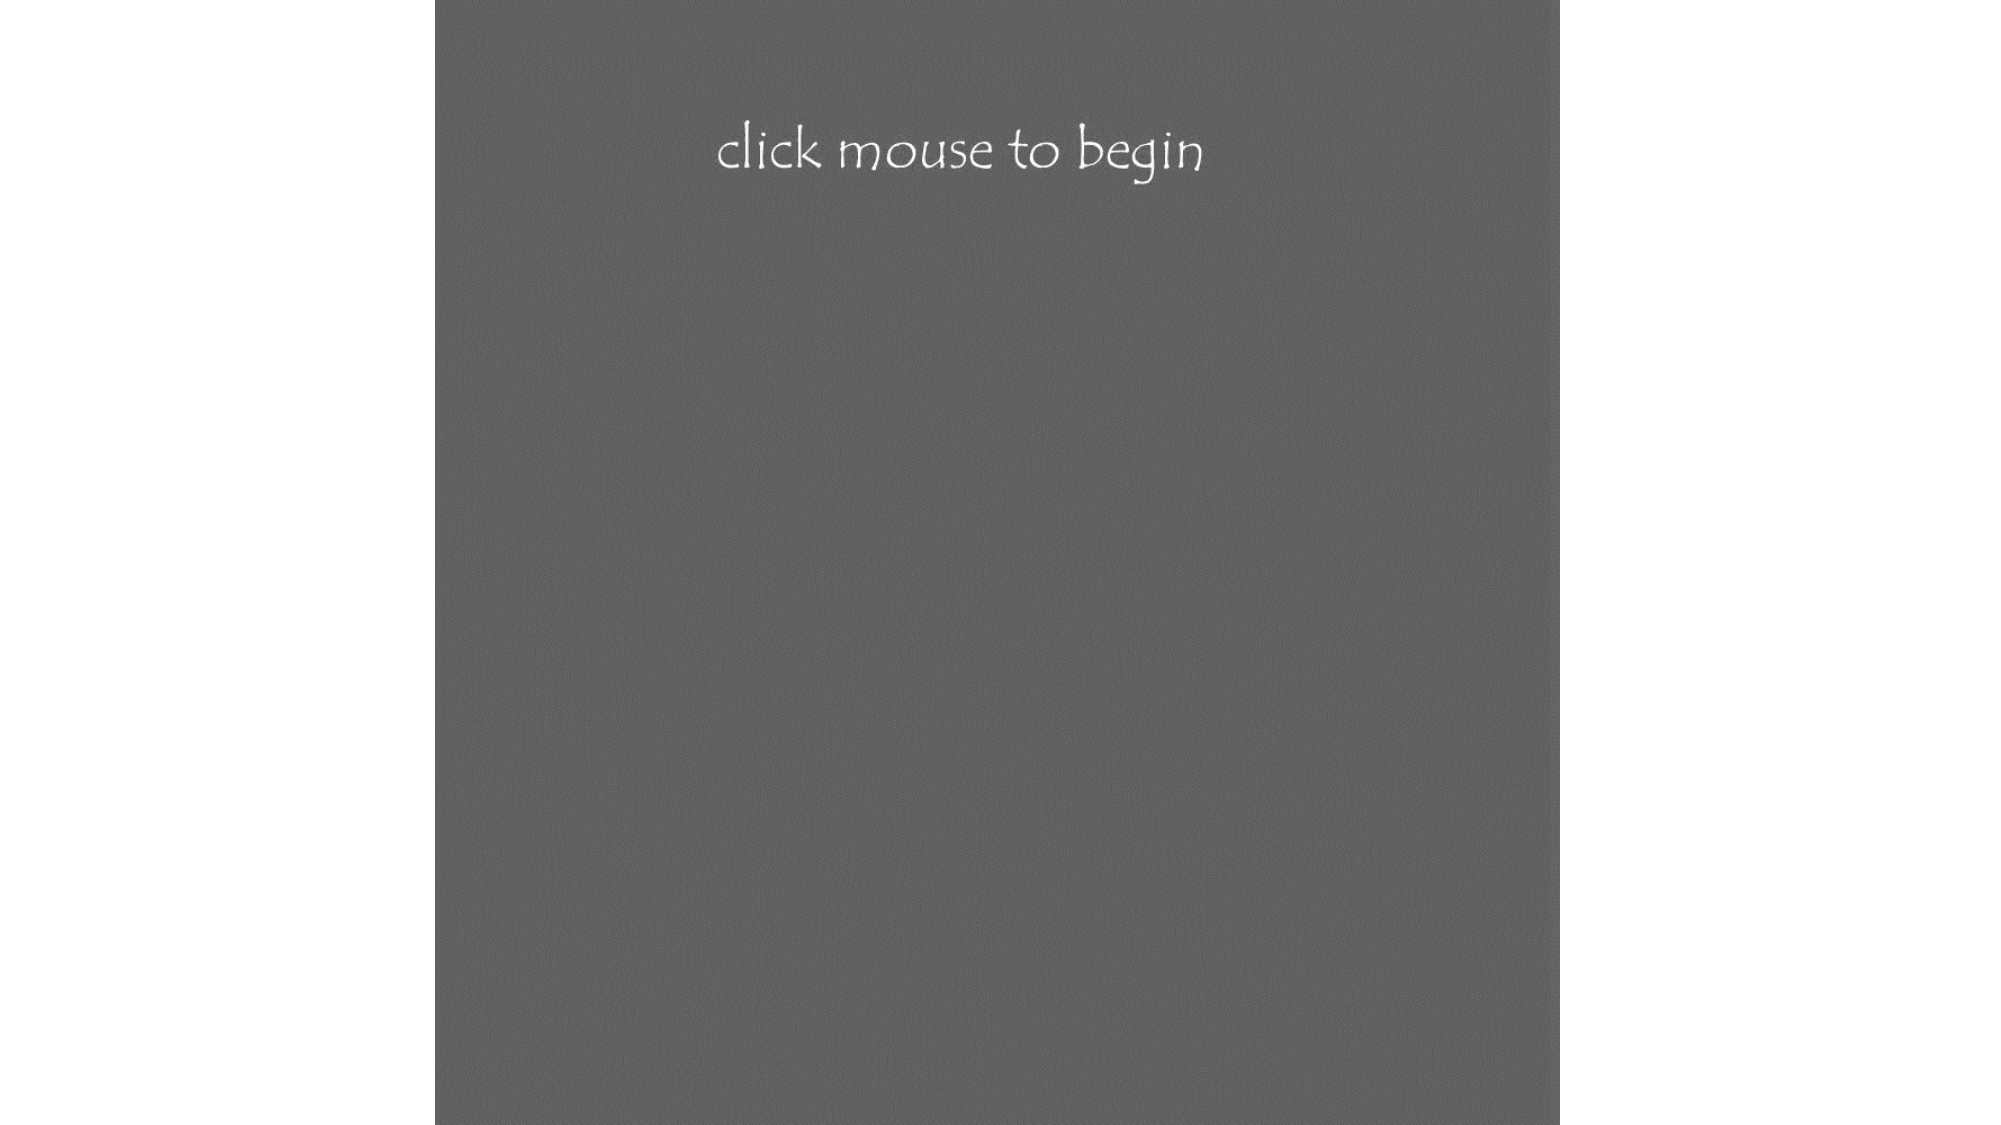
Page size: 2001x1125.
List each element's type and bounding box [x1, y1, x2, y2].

text_box [434, 0, 1560, 1125]
